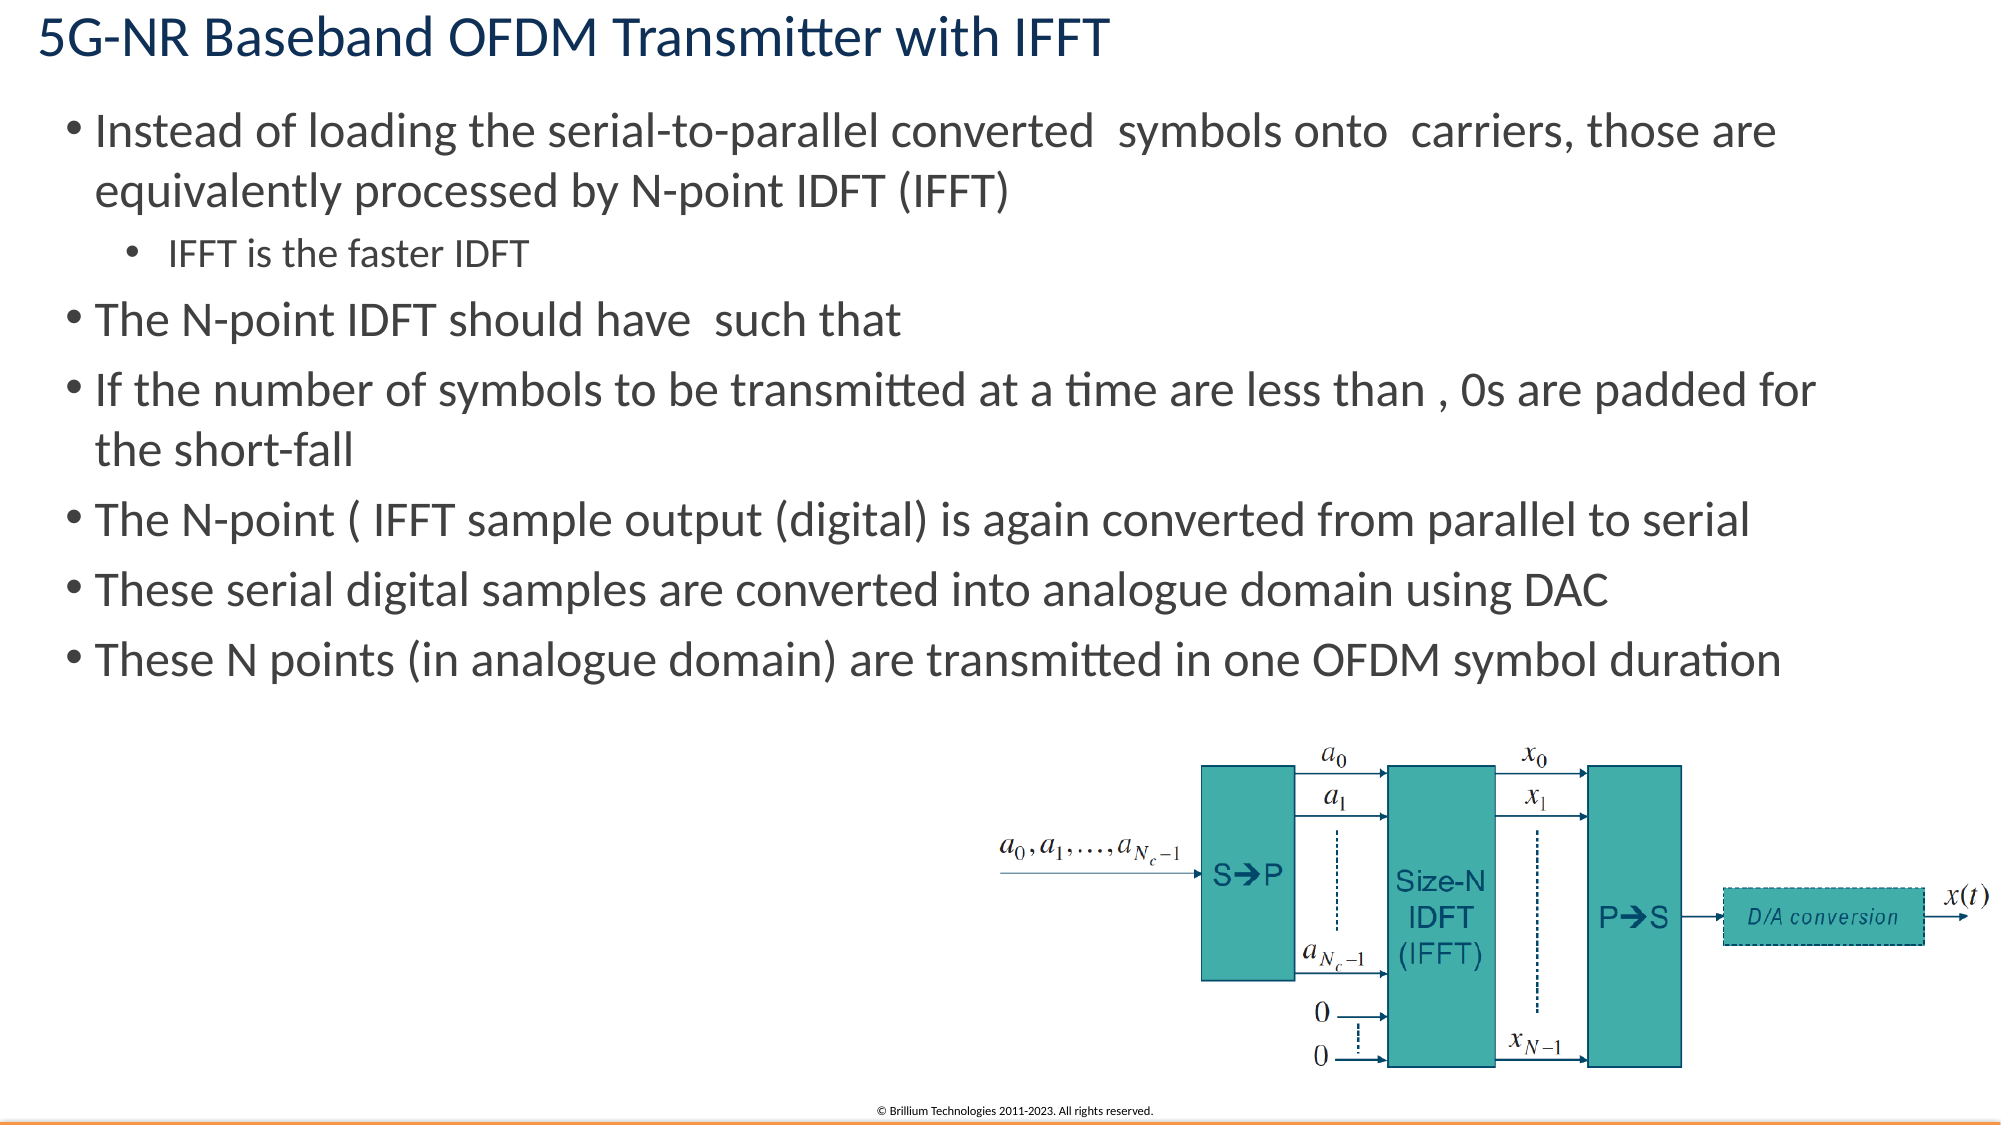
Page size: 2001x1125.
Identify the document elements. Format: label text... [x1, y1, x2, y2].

picture [973, 682, 2000, 1113]
title 5G-NR Baseband OFDM Transmitter with IFFT [22, 0, 1900, 66]
